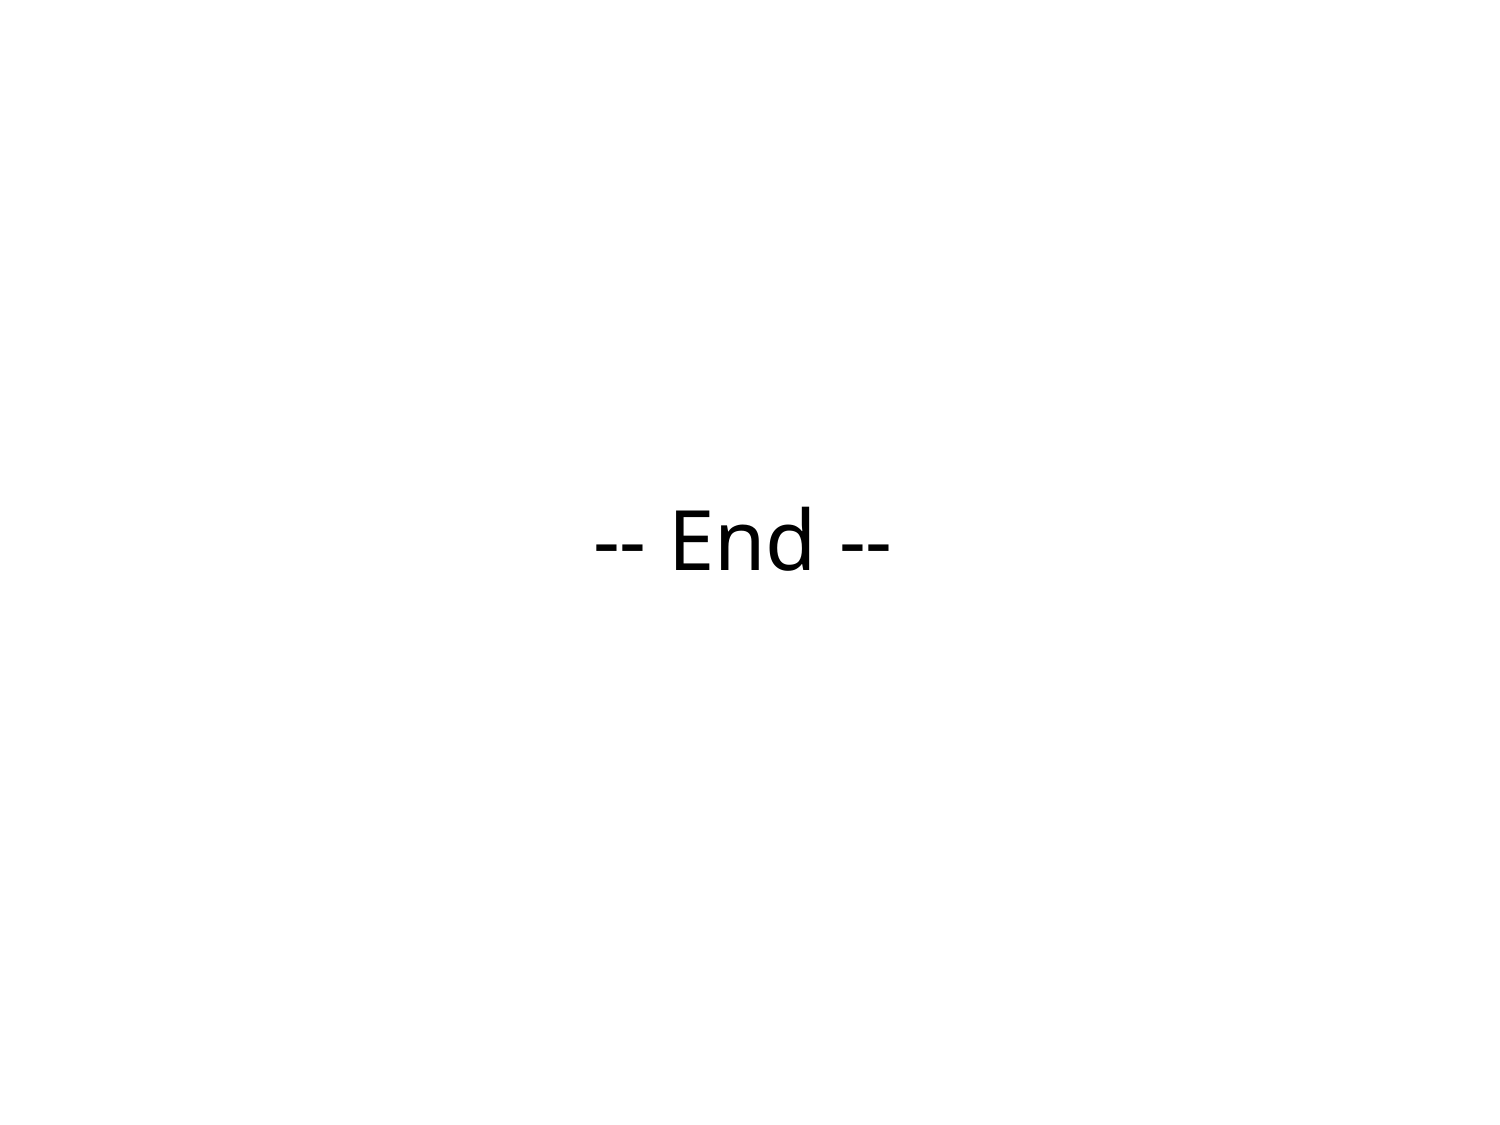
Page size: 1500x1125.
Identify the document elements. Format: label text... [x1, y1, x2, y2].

text_box -- End -- [578, 479, 930, 595]
